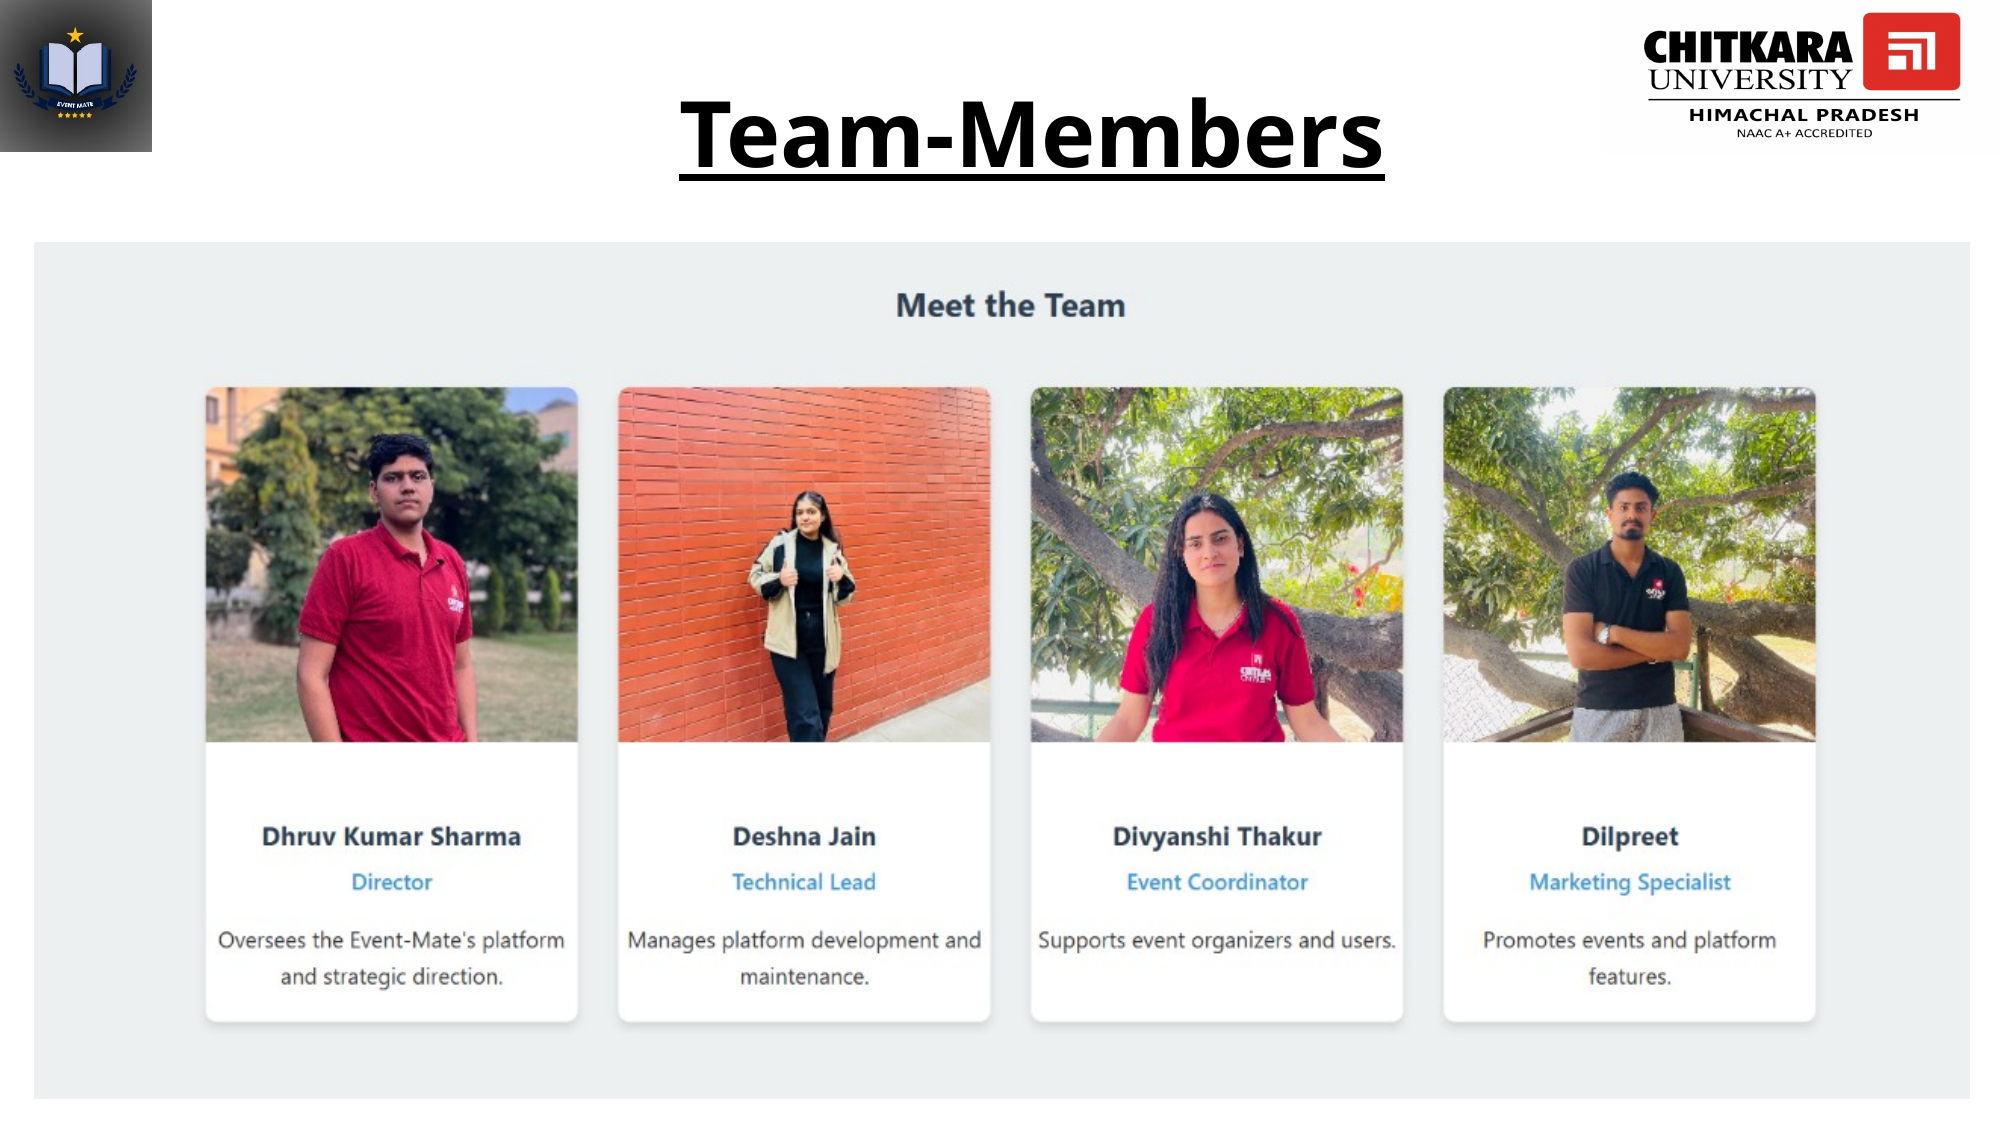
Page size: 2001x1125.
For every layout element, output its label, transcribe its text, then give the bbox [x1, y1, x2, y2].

picture [0, 0, 152, 153]
picture [34, 241, 1970, 1099]
title Team-Members [141, 0, 1863, 241]
picture [1601, 0, 2000, 158]
